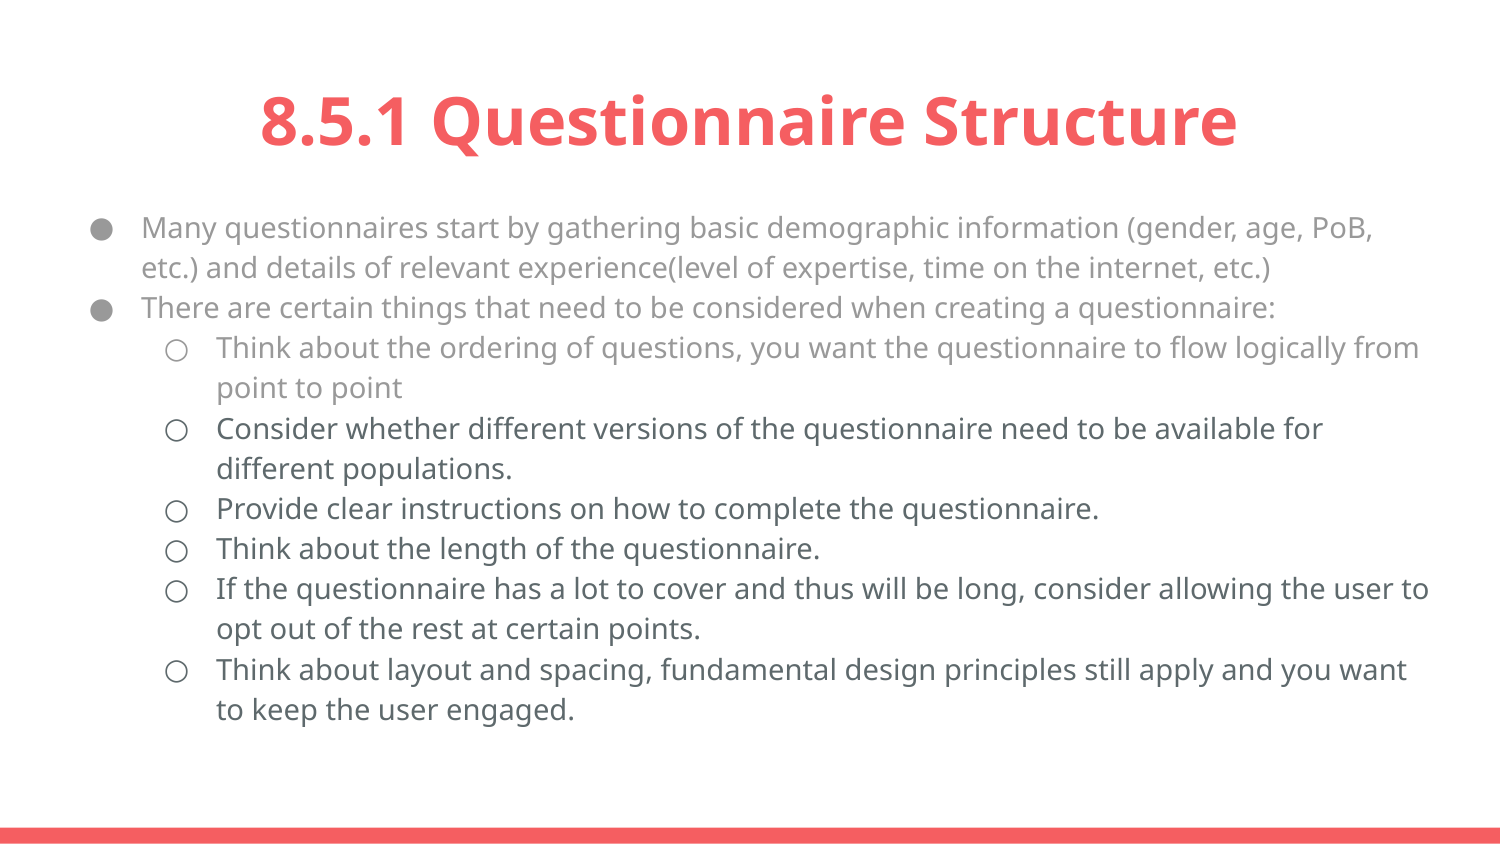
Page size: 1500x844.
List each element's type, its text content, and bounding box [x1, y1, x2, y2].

list Many questionnaires start by gathering basic demographic information (gender, age, PoB, etc.) and details of relevant experience(level of expertise, time on the internet, etc.) There are certain things that need to be considered when creating a questionnaire: Think about the ordering of questions, you want the questionnaire to flow logically from point to point Consider whether different versions of the questionnaire need to be available for different populations. Provide clear instructions on how to complete the questionnaire. Think about the length of the questionnaire. If the questionnaire has a lot to cover and thus will be long, consider allowing the user to opt out of the rest at certain points. Think about layout and spacing, fundamental design principles still apply and you want to keep the user engaged. [51, 189, 1449, 750]
title 8.5.1 Questionnaire Structure [51, 64, 1449, 167]
